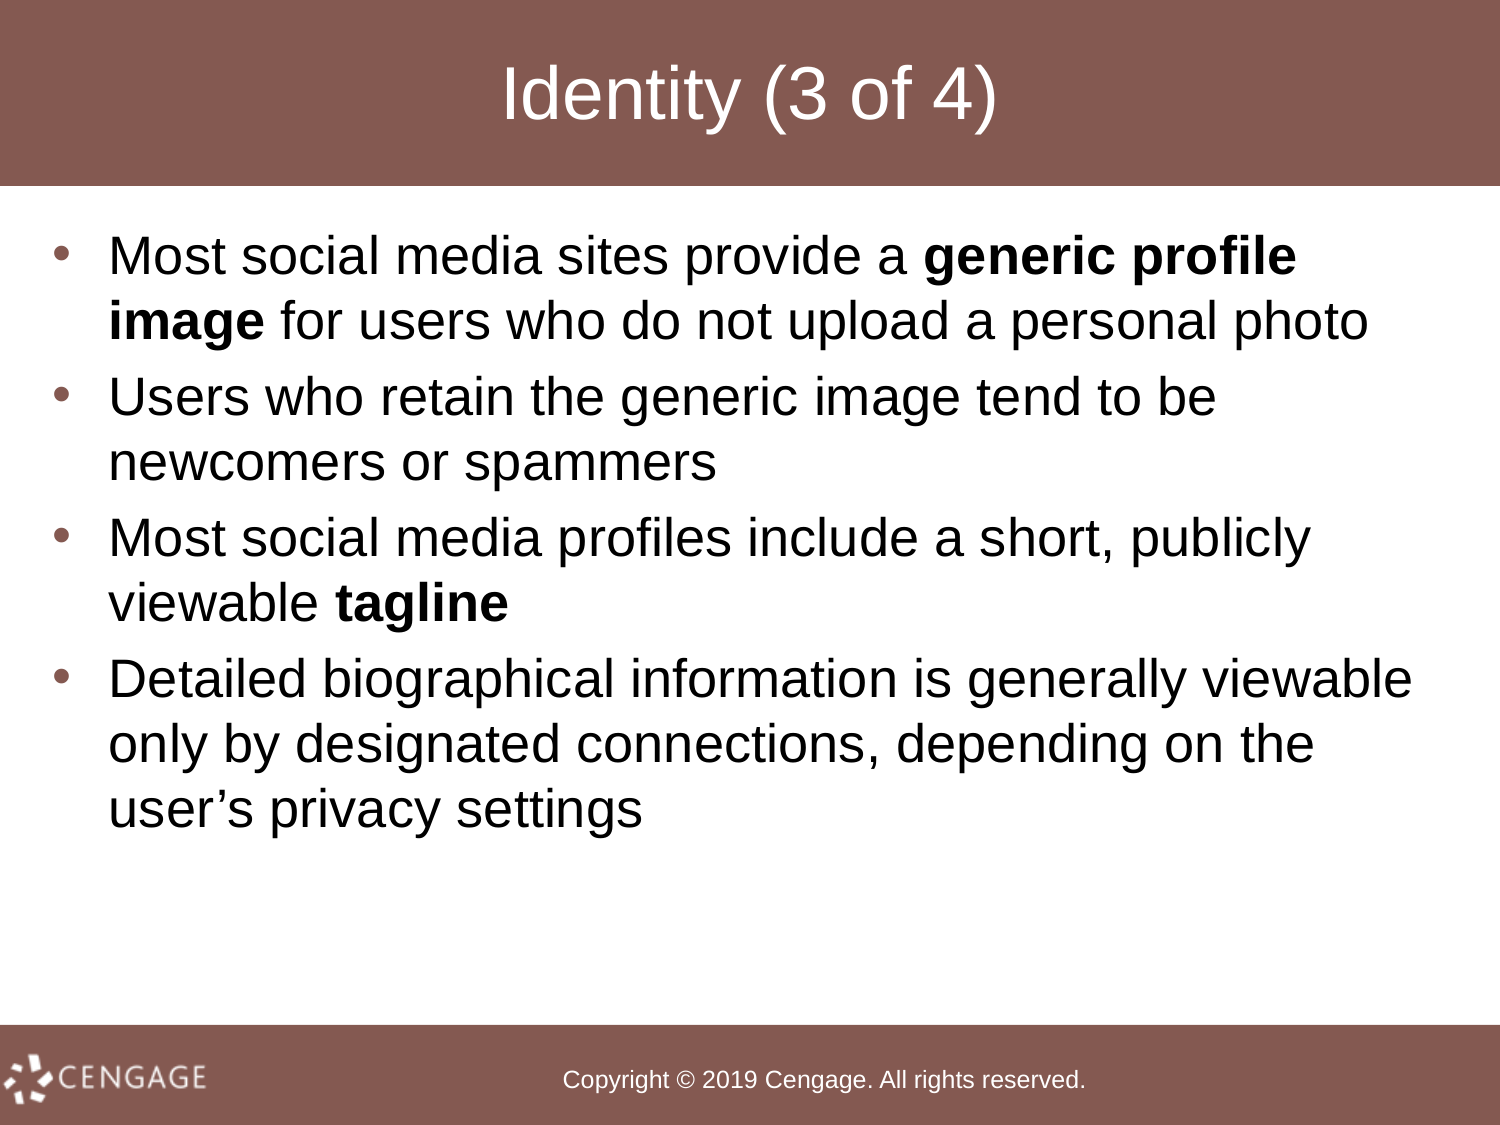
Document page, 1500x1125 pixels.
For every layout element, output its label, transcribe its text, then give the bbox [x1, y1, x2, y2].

picture [0, 1051, 211, 1106]
list Most social media sites provide a generic profile image for users who do not upload a personal photo Users who retain the generic image tend to be newcomers or spammers Most social media profiles include a short, publicly viewable tagline Detailed biographical information is generally viewable only by designated connections, depending on the user’s privacy settings [37, 212, 1475, 1005]
title Identity (3 of 4) [75, 4, 1425, 175]
